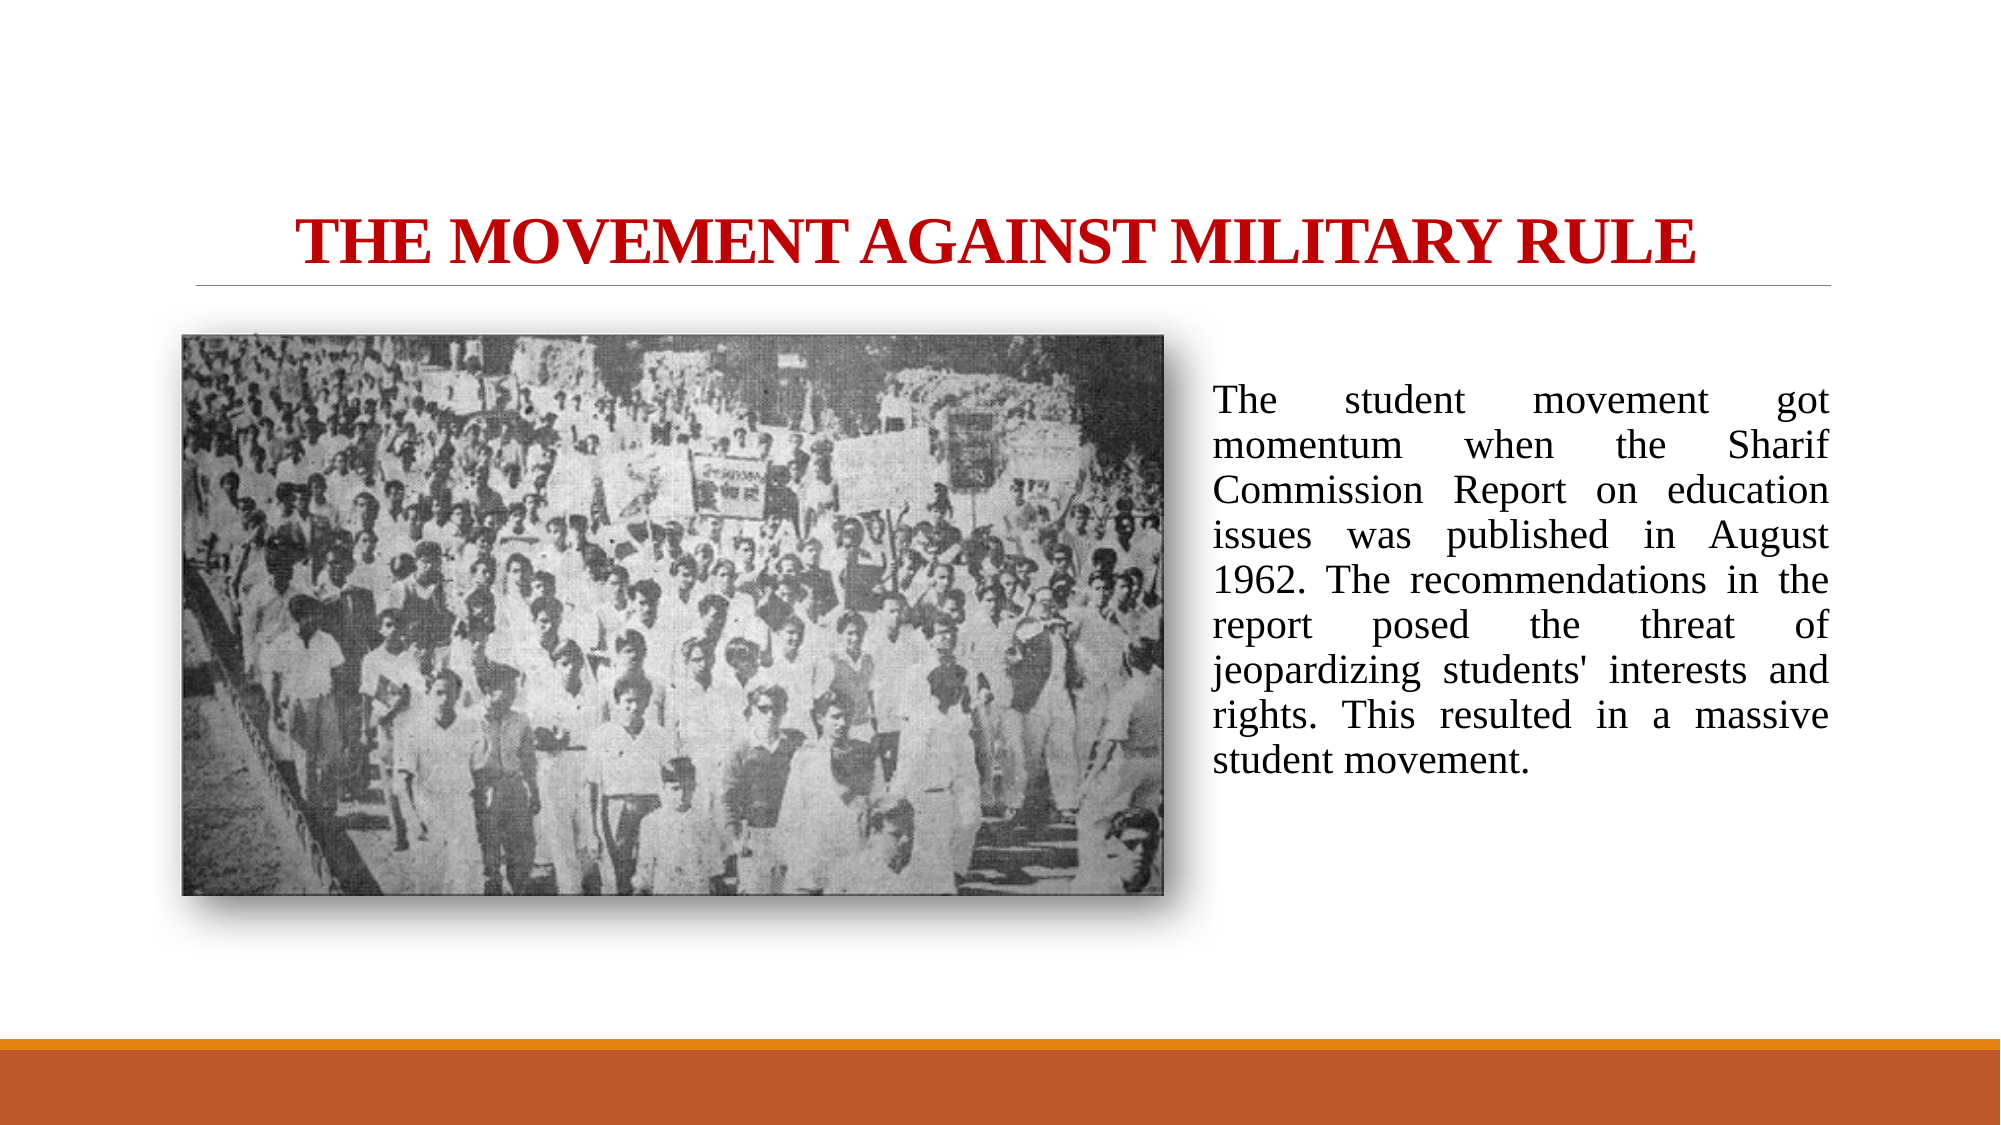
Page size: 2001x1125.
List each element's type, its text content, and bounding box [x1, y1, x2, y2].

picture [179, 332, 1165, 896]
list The student movement got momentum when the Sharif Commission Report on education issues was published in August 1962. The recommendations in the report posed the threat of jeopardizing students' interests and rights. This resulted in a massive student movement. [1197, 370, 1830, 963]
title THE MOVEMENT AGAINST MILITARY RULE [180, 47, 1830, 285]
